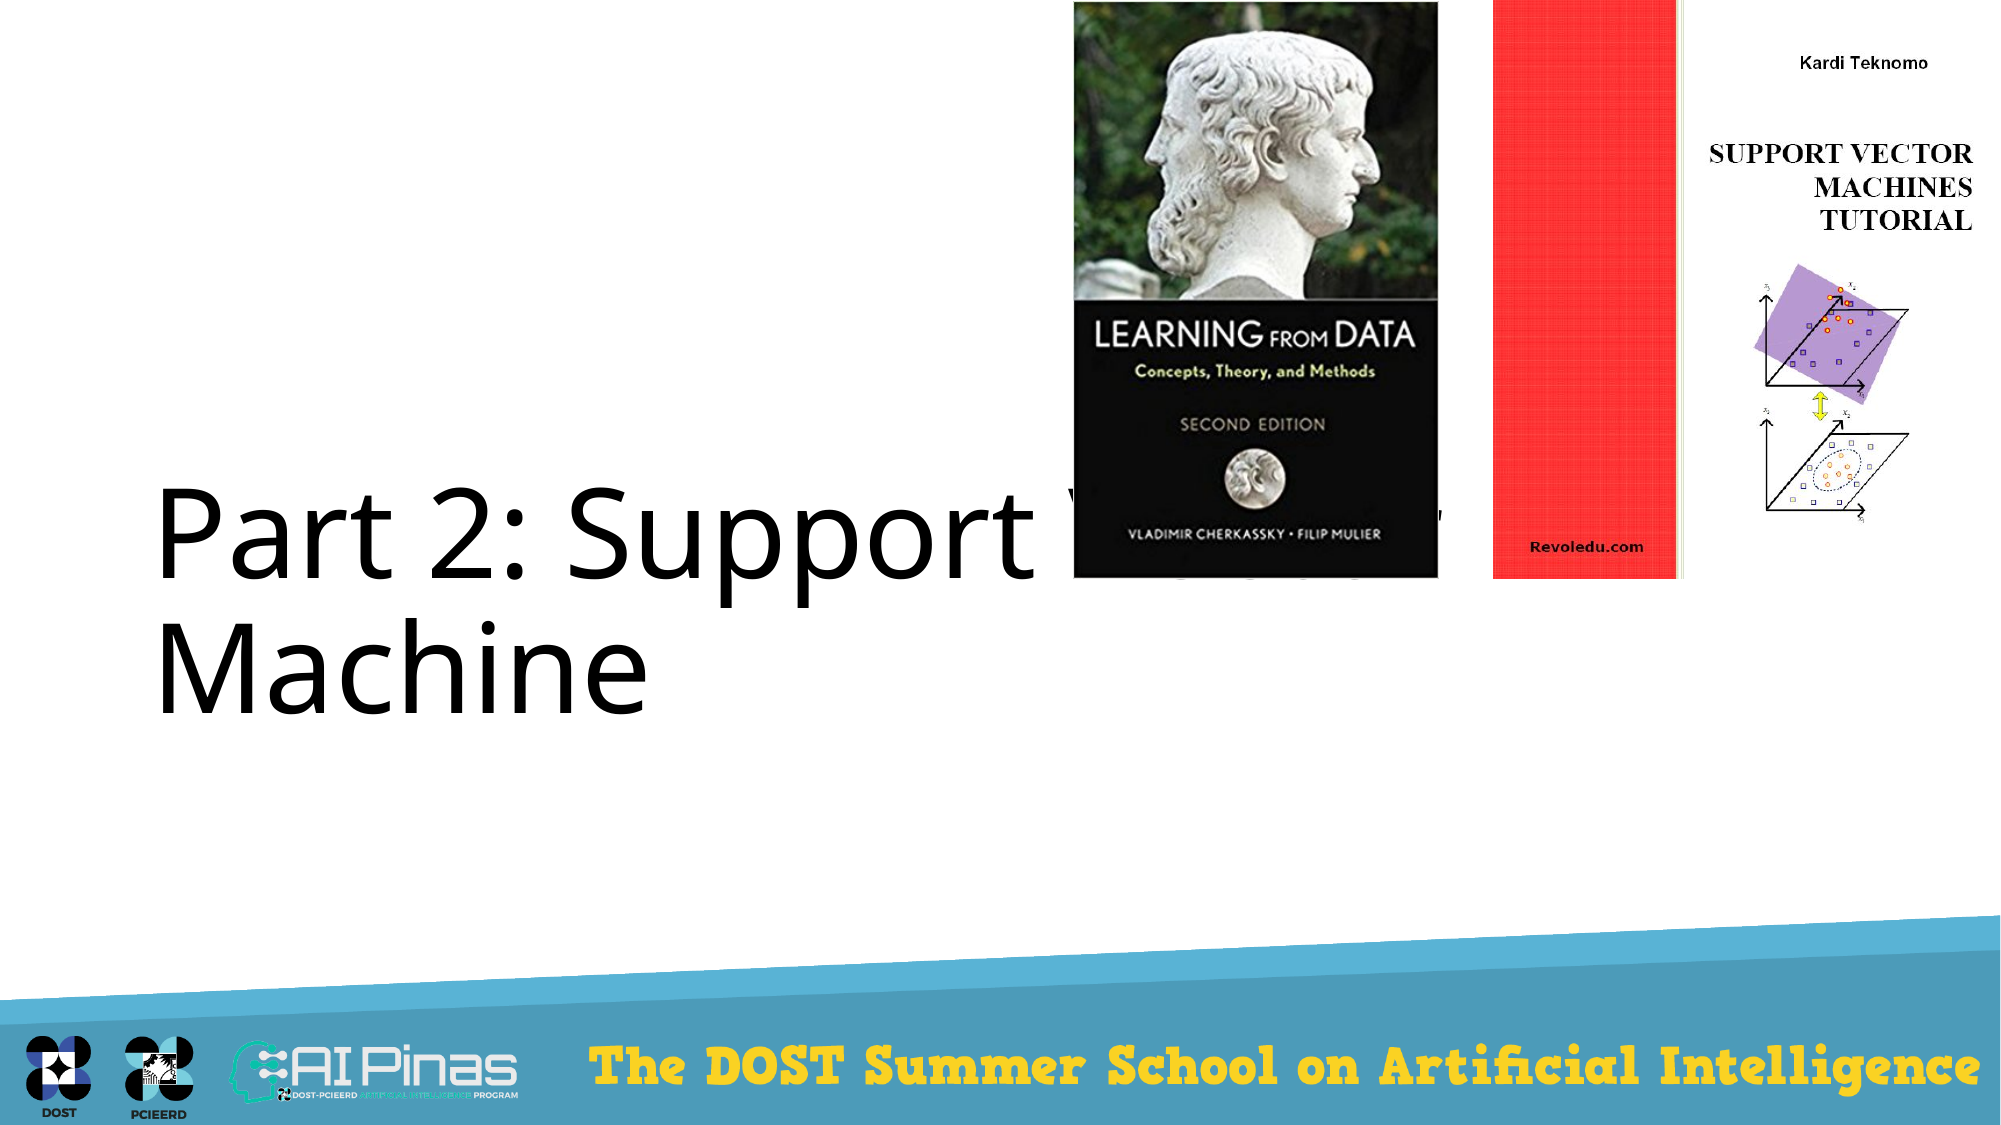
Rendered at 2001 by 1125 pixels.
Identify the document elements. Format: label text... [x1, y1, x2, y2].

title Part 2: Support Vector Machine [136, 280, 1862, 749]
picture [0, 0, 2001, 1125]
